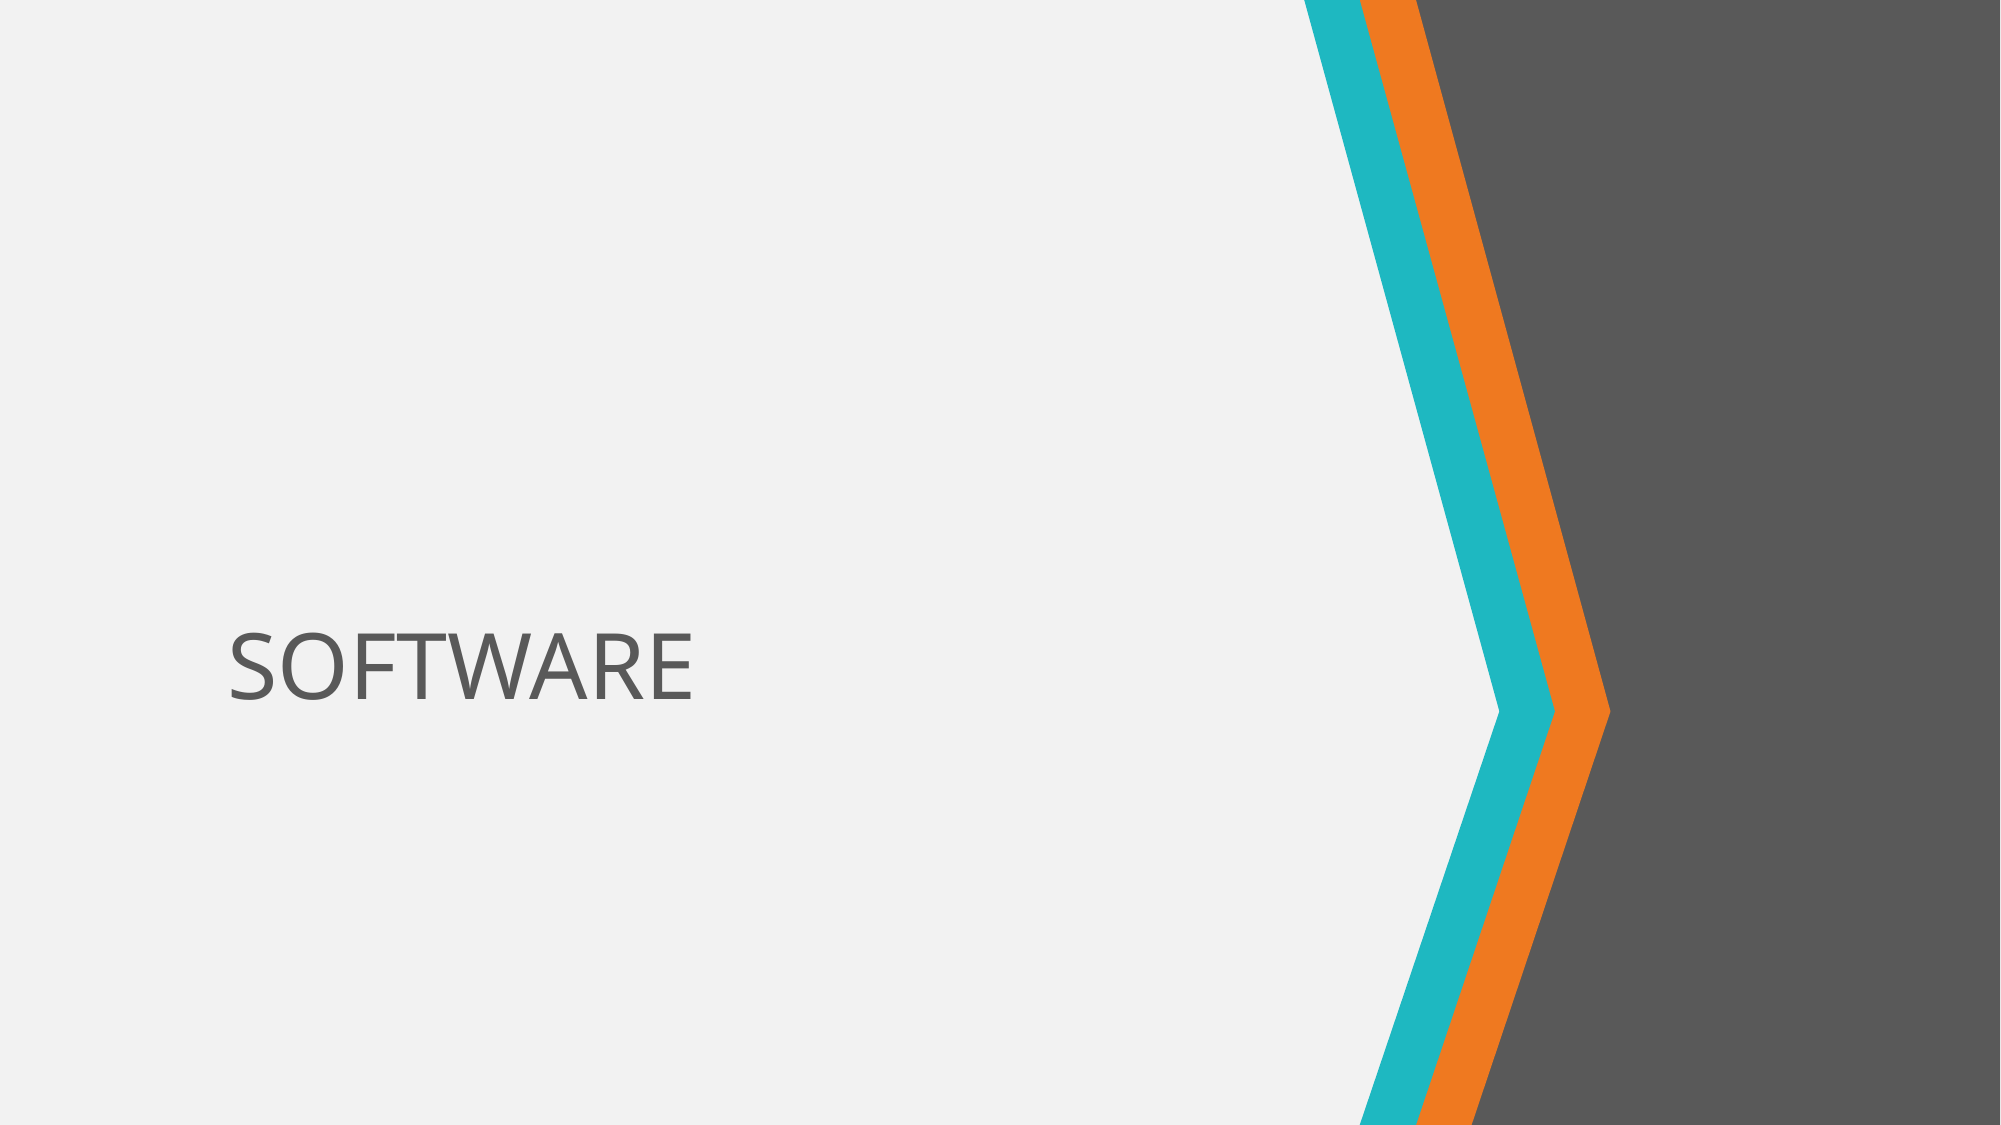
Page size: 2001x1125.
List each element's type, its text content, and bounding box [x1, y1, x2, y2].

title SOFTWARE [212, 307, 1263, 728]
